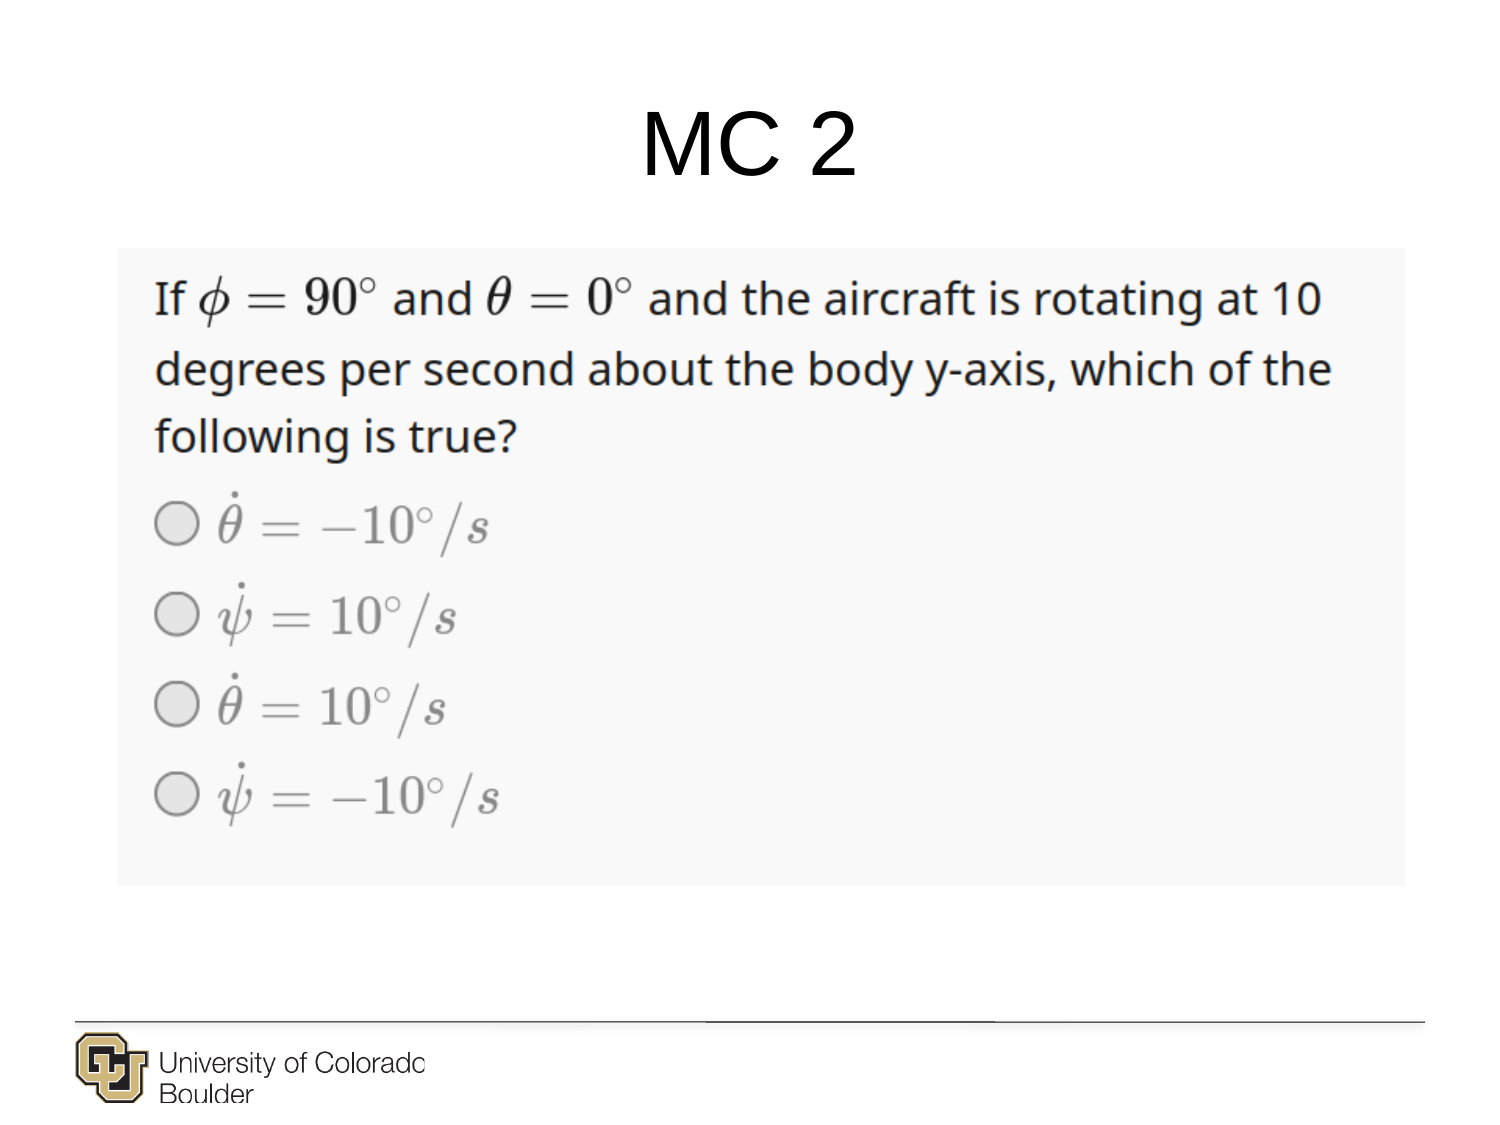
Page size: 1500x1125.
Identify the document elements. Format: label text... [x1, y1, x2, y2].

picture [116, 248, 1405, 886]
title MC 2 [75, 44, 1425, 233]
